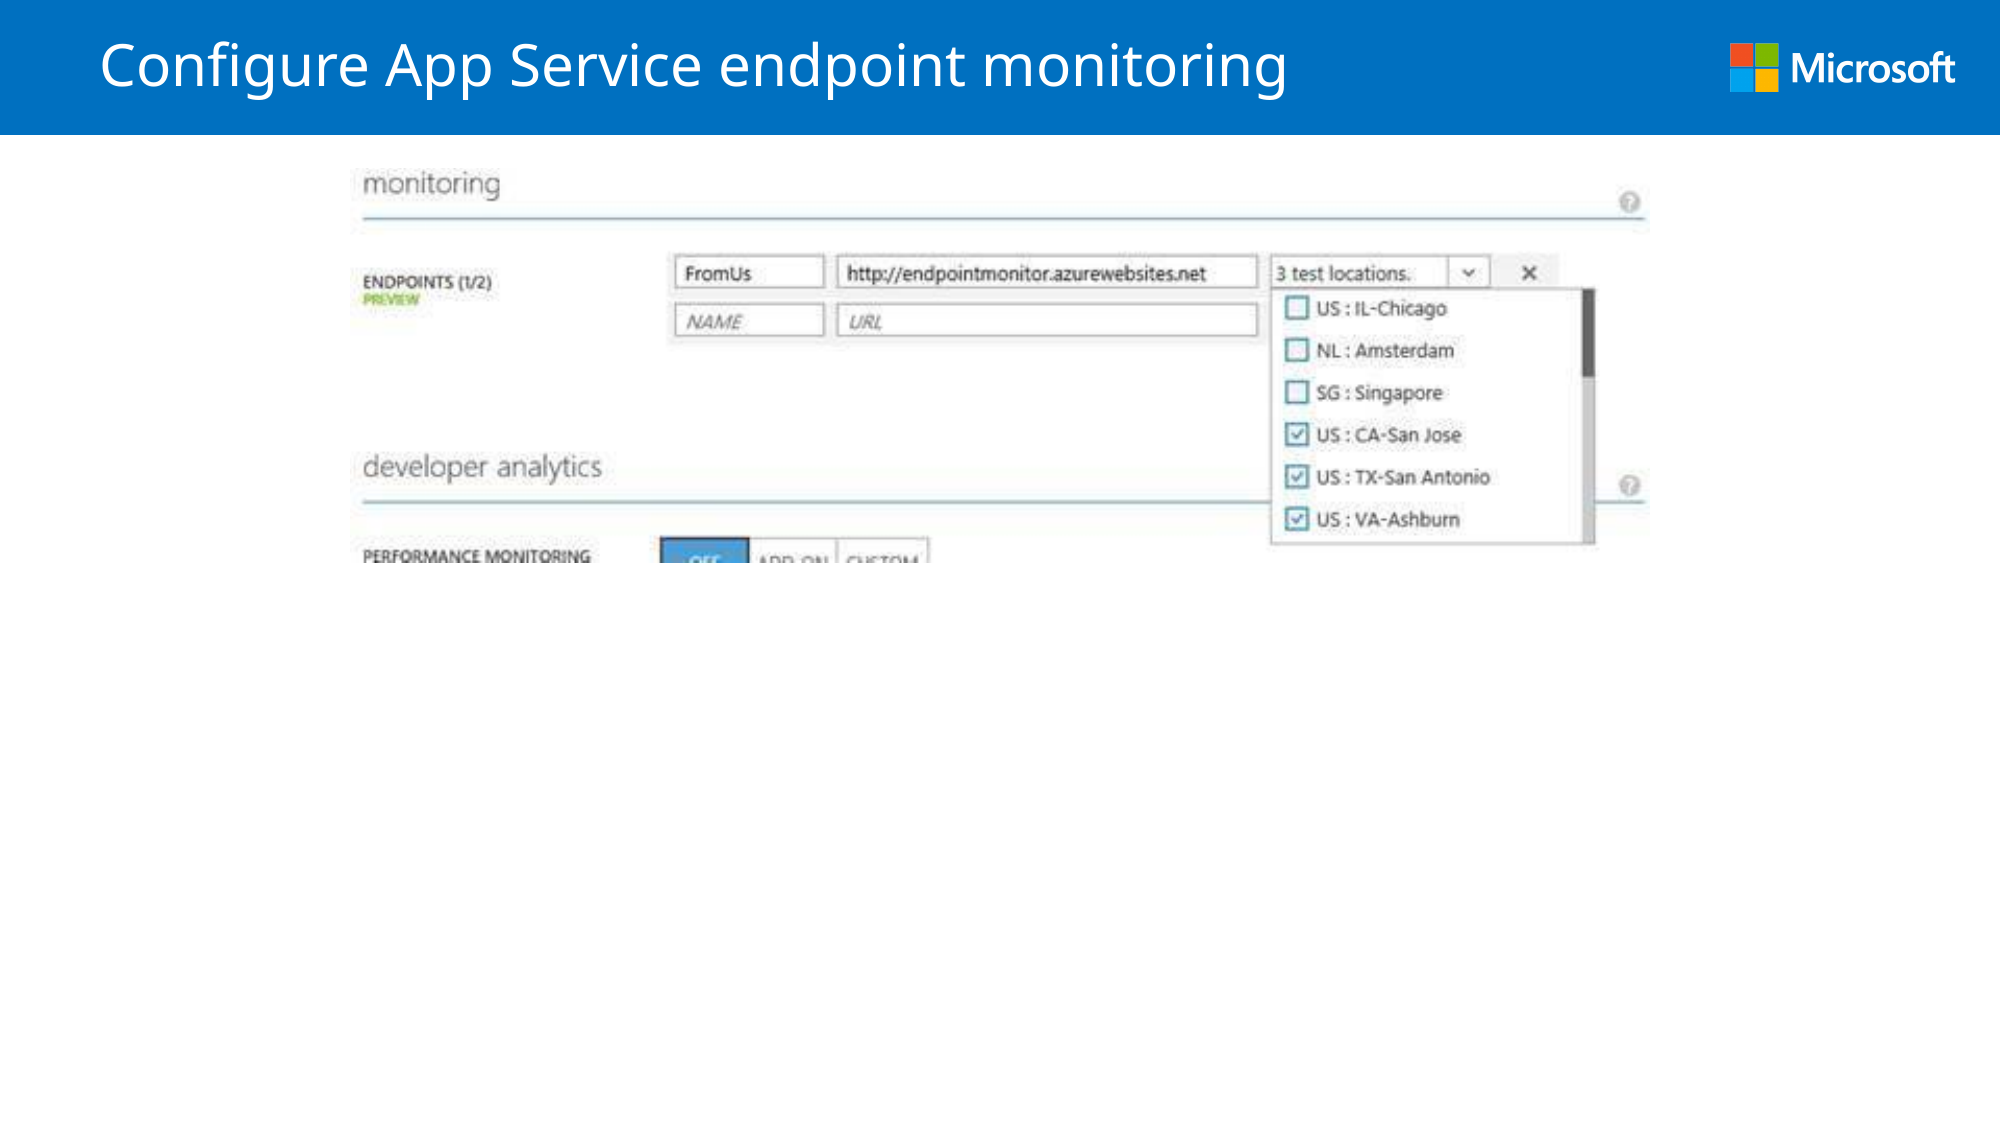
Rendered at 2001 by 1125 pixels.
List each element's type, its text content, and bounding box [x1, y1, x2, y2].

title Configure App Service endpoint monitoring [99, 0, 1901, 136]
picture [349, 168, 1651, 563]
picture [1901, 14, 1986, 121]
